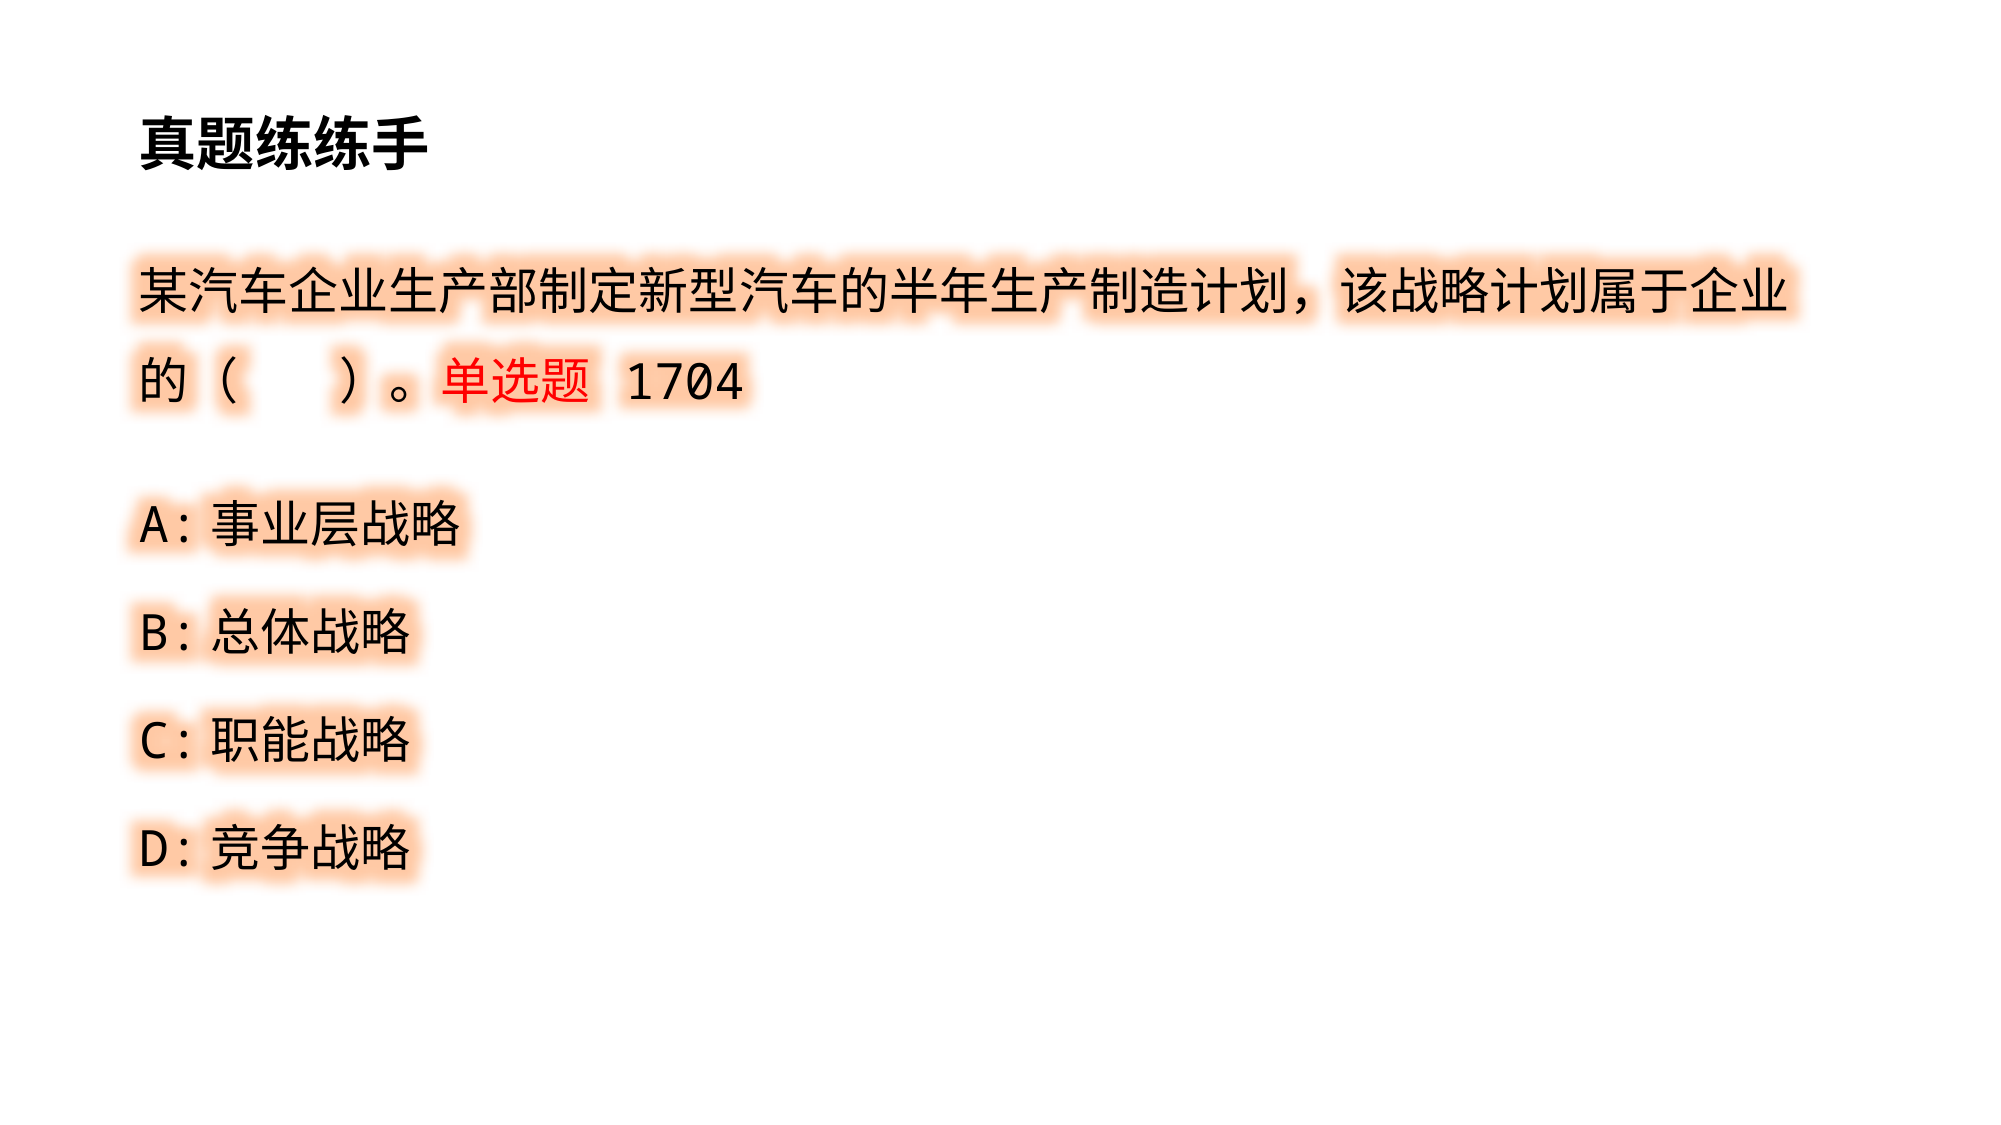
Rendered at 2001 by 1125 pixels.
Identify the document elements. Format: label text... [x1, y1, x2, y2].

text_box 真题练练手 [120, 97, 1568, 187]
text_box 2.3.2.0 核心能力的特性（选择★） [113, 212, 1847, 1055]
text_box 某汽车企业生产部制定新型汽车的半年生产制造计划，该战略计划属于企业的（ ）。单选题 1704 A:事业层战略 B:总体战略 C:职能战略 D:竞争战略 [120, 219, 1839, 1047]
text_box 顾客讨价 还价的能力 [117, 216, 1843, 1051]
